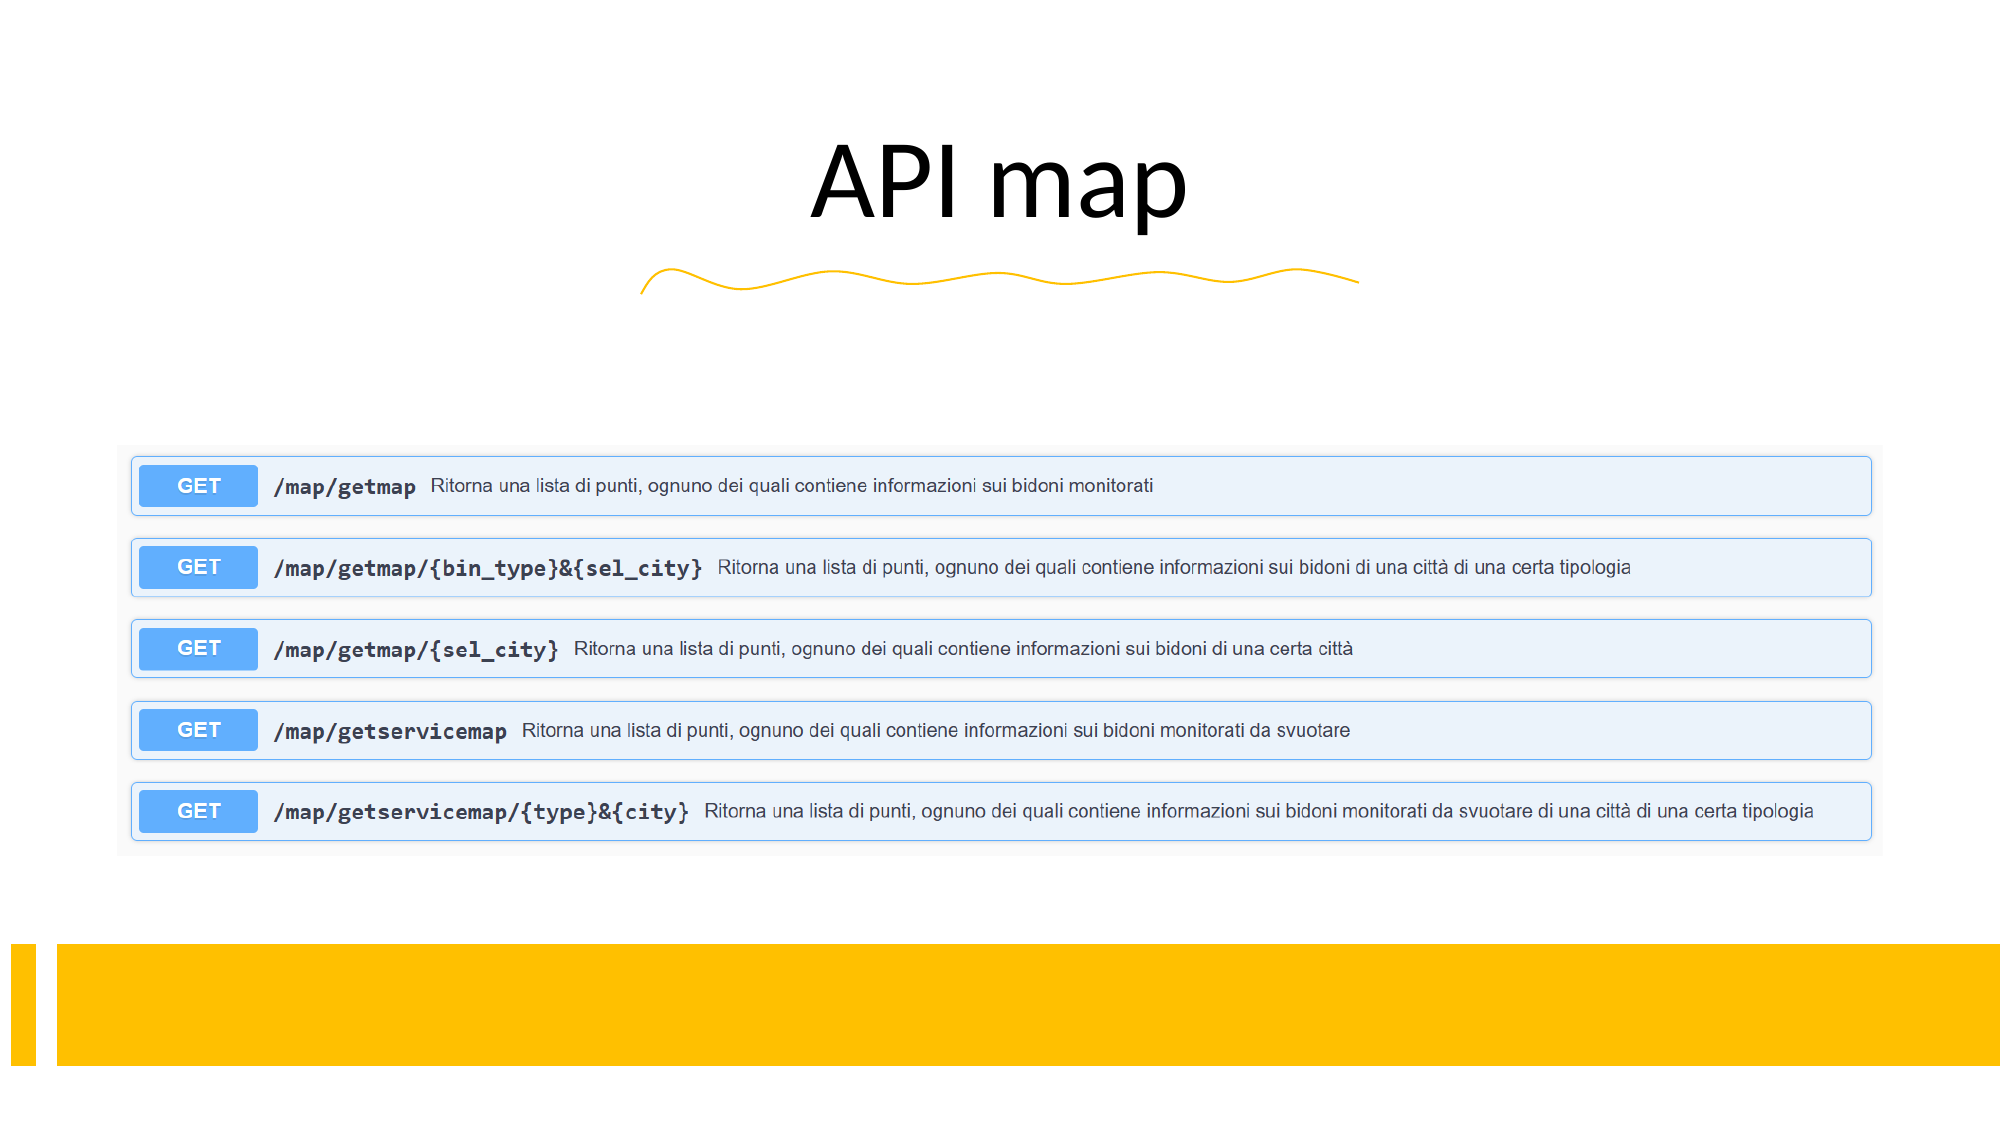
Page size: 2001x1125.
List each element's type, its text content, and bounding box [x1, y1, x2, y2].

text_box [11, 944, 36, 1051]
picture [117, 445, 1883, 856]
text_box [11, 1051, 36, 1066]
text_box [57, 944, 2000, 1066]
text_box API map [556, 97, 1444, 247]
text_box [640, 268, 1360, 295]
